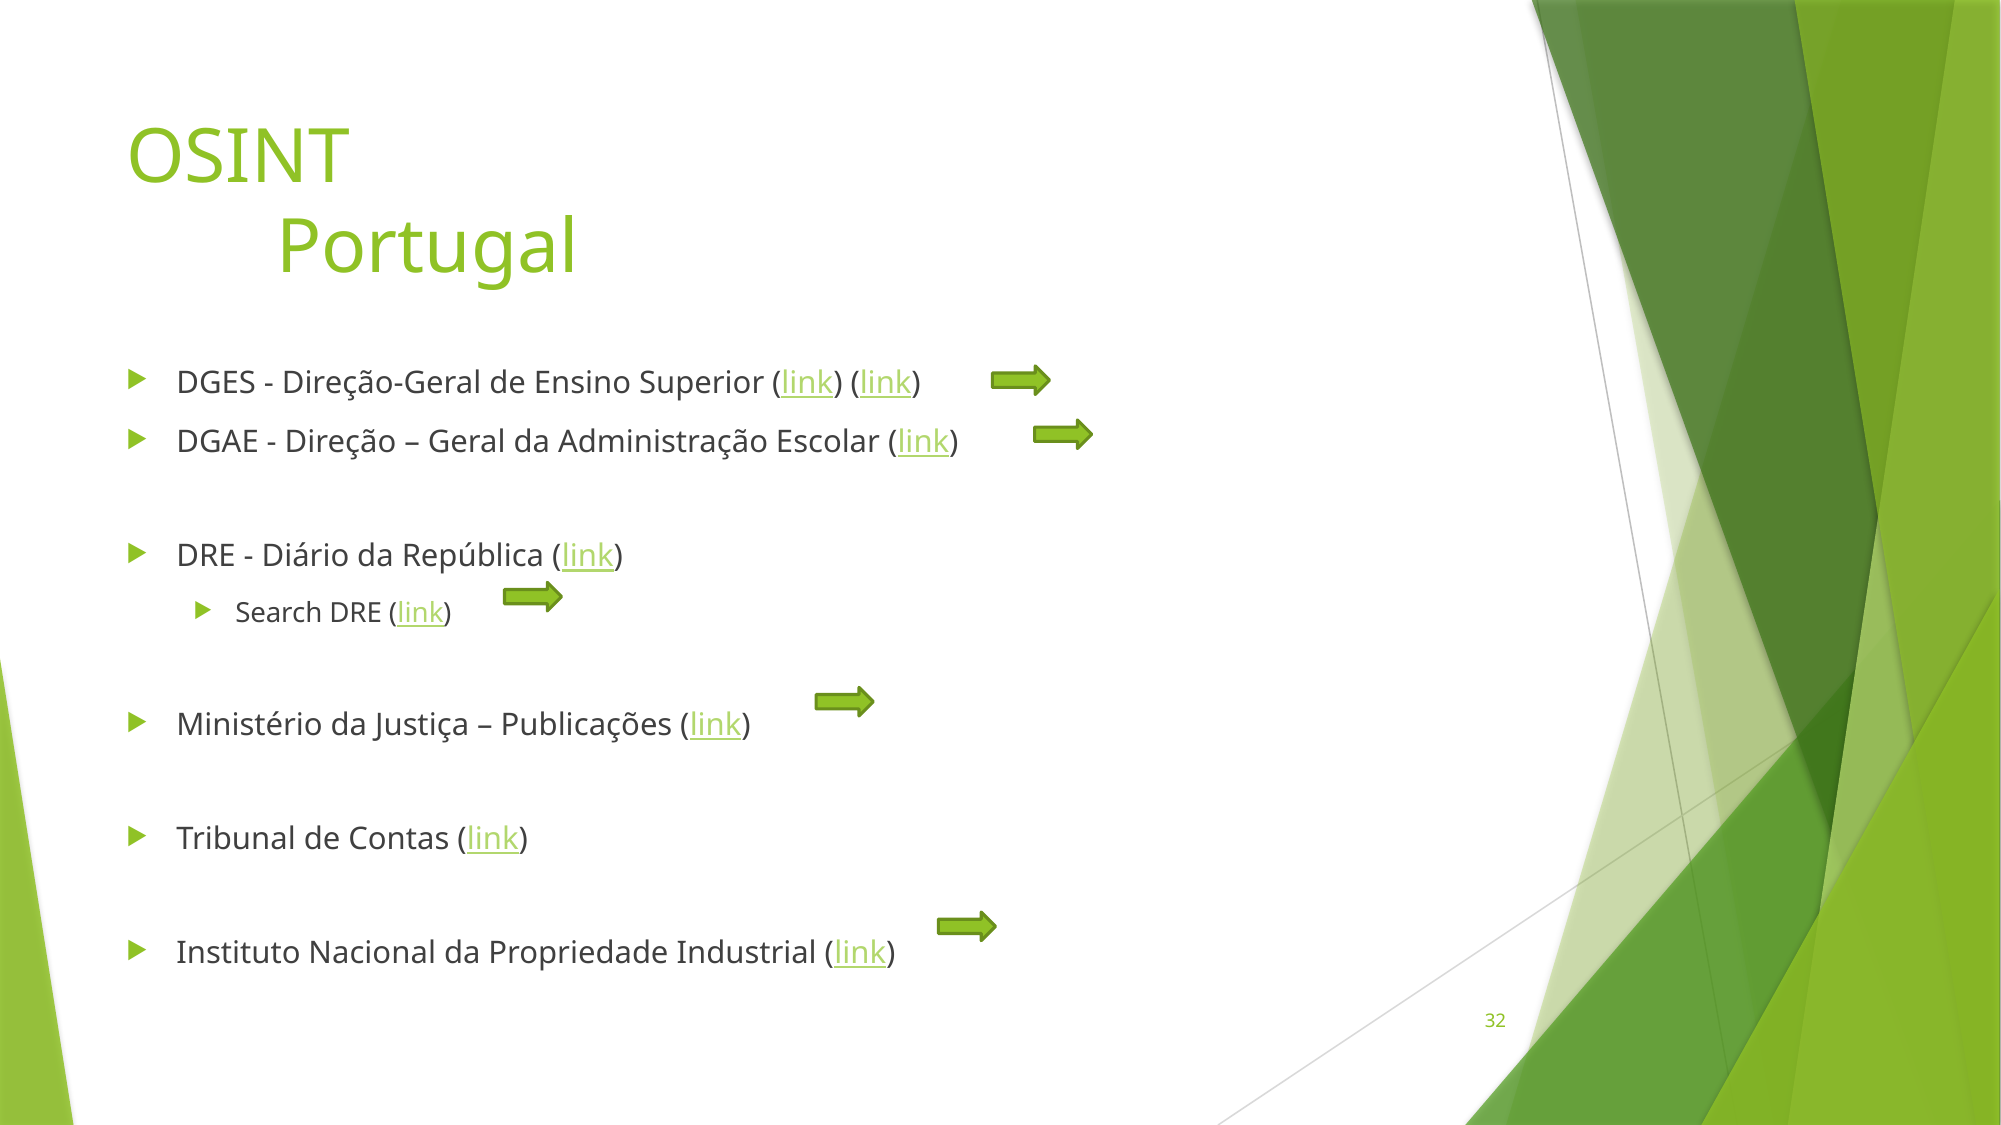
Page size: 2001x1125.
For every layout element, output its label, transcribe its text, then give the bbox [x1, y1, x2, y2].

text_box [936, 910, 997, 943]
text_box [502, 580, 563, 613]
text_box [990, 364, 1051, 396]
slide_number 32 [1409, 991, 1522, 1051]
list DGES - Direção-Geral de Ensino Superior (link) (link) DGAE - Direção – Geral da Administração Escolar (link) DRE - Diário da República (link) Search DRE (link) Ministério da Justiça – Publicações (link) Tribunal de Contas (link) Instituto Nacional da Propriedade Industrial (link) [111, 354, 1522, 992]
text_box [1033, 418, 1093, 450]
text_box [814, 685, 875, 718]
title OSINT Portugal [111, 99, 1522, 317]
